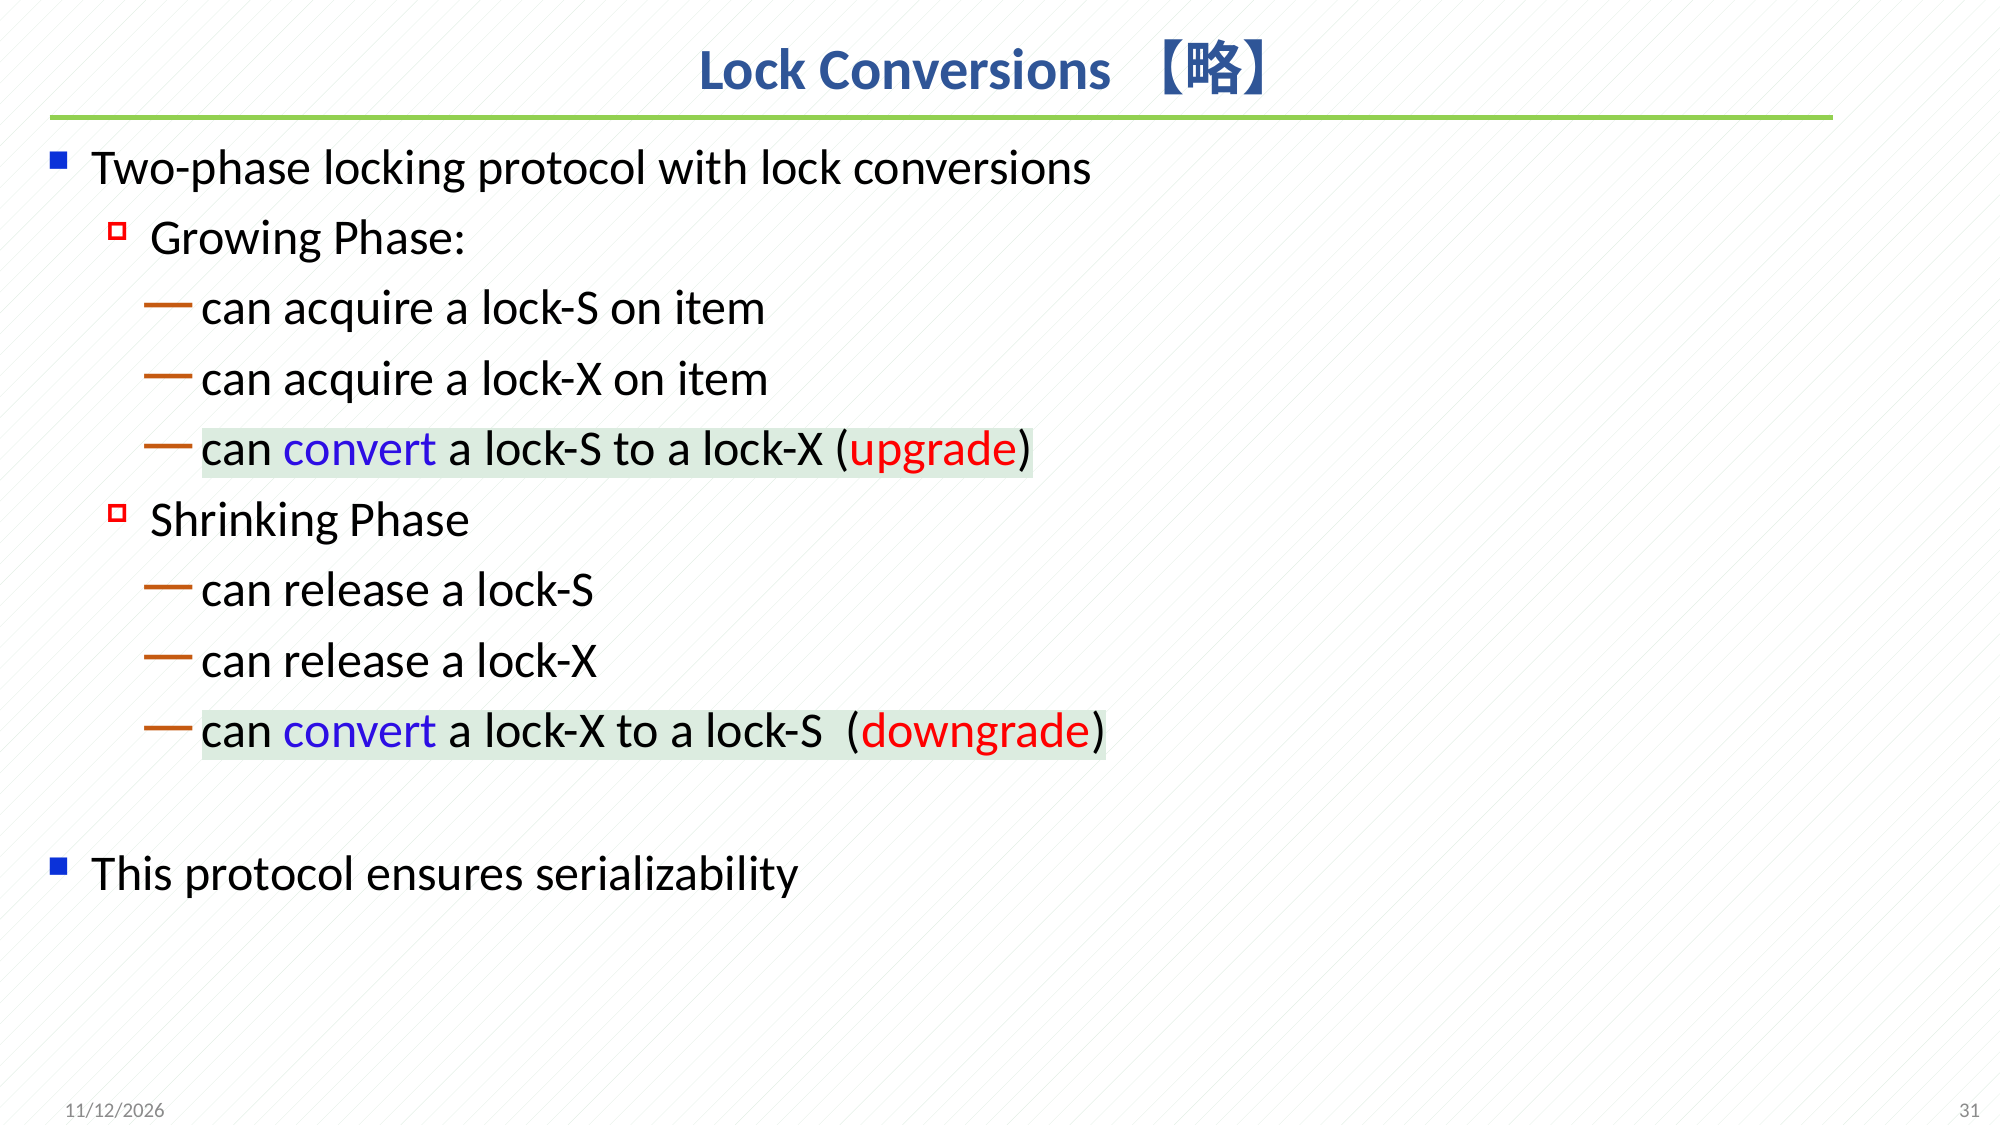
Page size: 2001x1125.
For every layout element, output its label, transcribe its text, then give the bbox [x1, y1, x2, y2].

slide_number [49, 1079, 500, 1125]
list Two-phase locking protocol with lock conversions Growing Phase: can acquire a lock-S on item can acquire a lock-X on item can convert a lock-S to a lock-X (upgrade) Shrinking Phase can release a lock-S can release a lock-X can convert a lock-X to a lock-S (downgrade) This protocol ensures serializability [32, 126, 1974, 1081]
title Lock Conversions【略】 [50, 13, 1949, 126]
slide_number 31 [1545, 1079, 1996, 1125]
